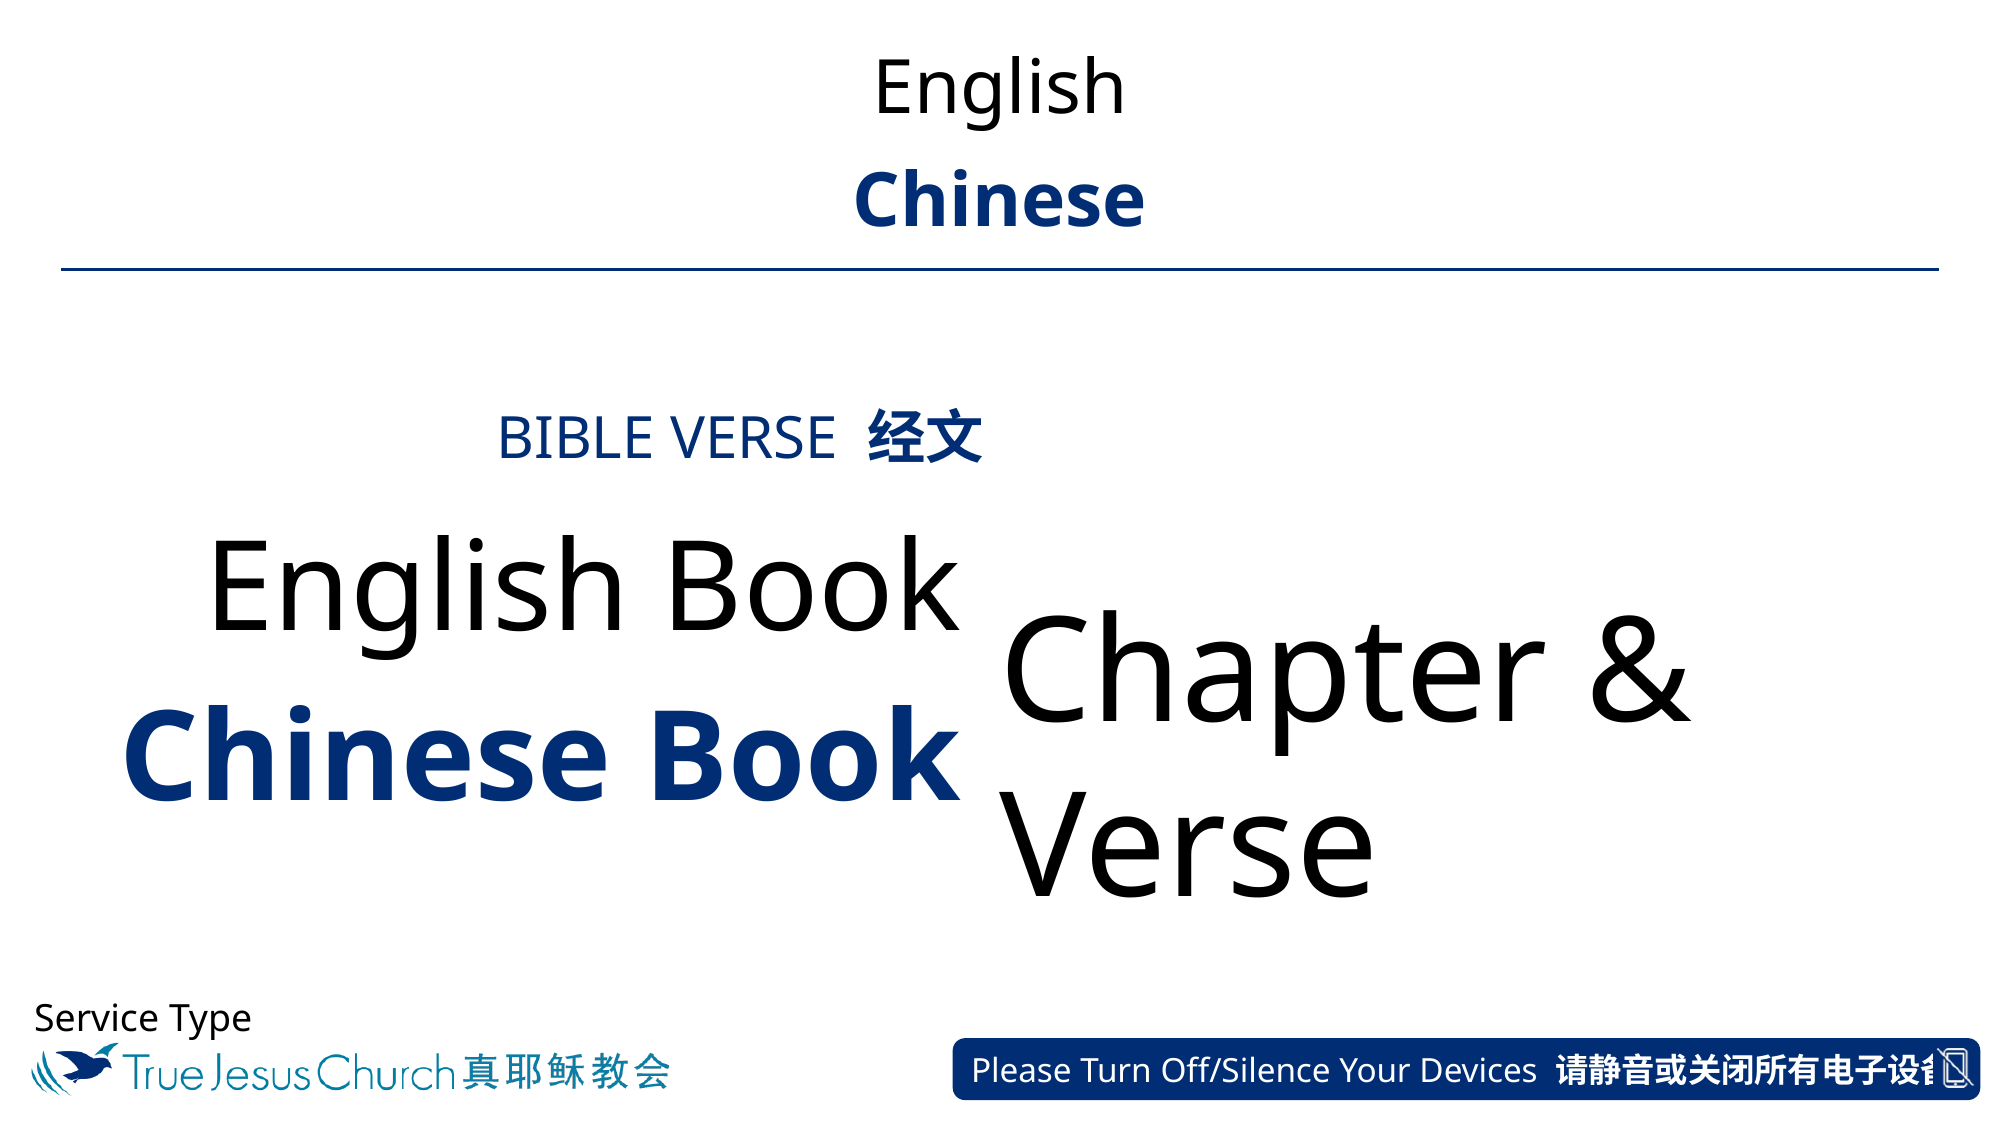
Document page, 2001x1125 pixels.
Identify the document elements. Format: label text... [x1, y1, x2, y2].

text_box BIBLE VERSE 经文 [354, 380, 1000, 490]
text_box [31, 1041, 670, 1097]
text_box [0, 497, 2000, 835]
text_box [952, 1037, 1981, 1101]
text_box English [0, 30, 2000, 136]
text_box Service Type [19, 986, 953, 1046]
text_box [0, 144, 2000, 270]
